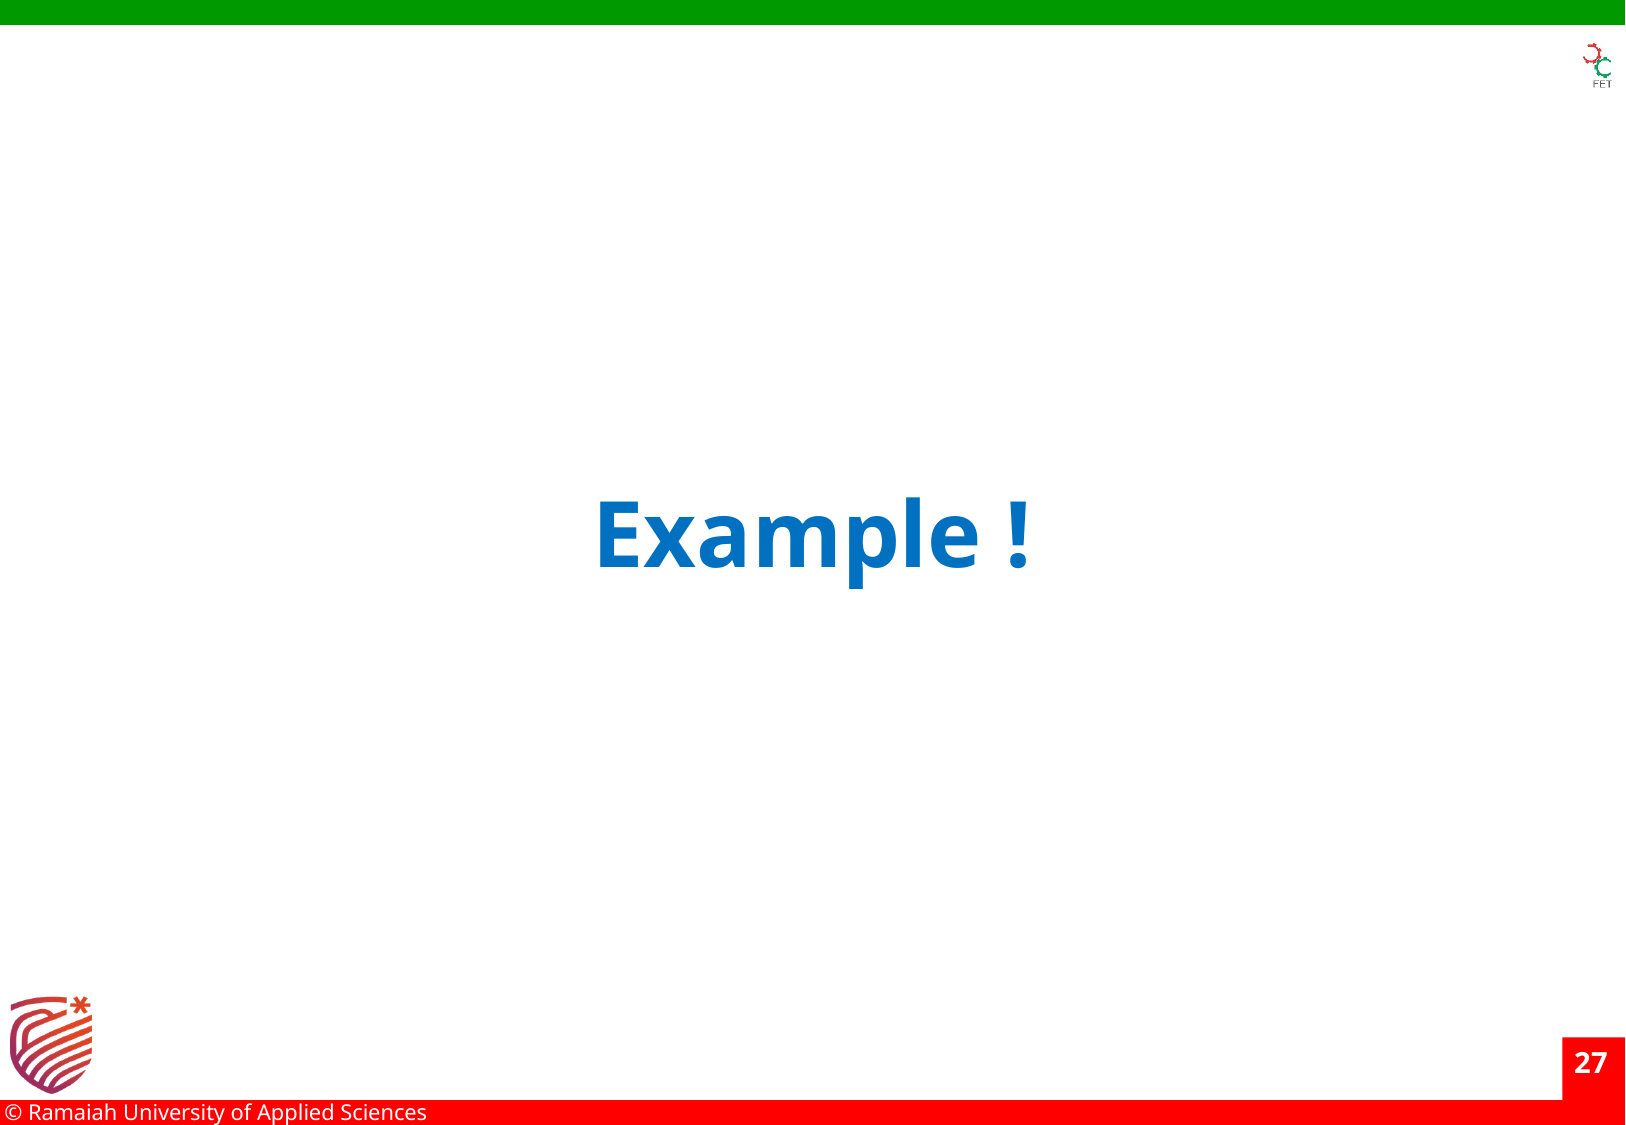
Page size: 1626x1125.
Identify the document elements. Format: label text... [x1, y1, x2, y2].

picture [10, 996, 92, 1094]
title Example ! [81, 468, 1544, 657]
picture [1570, 27, 1624, 103]
